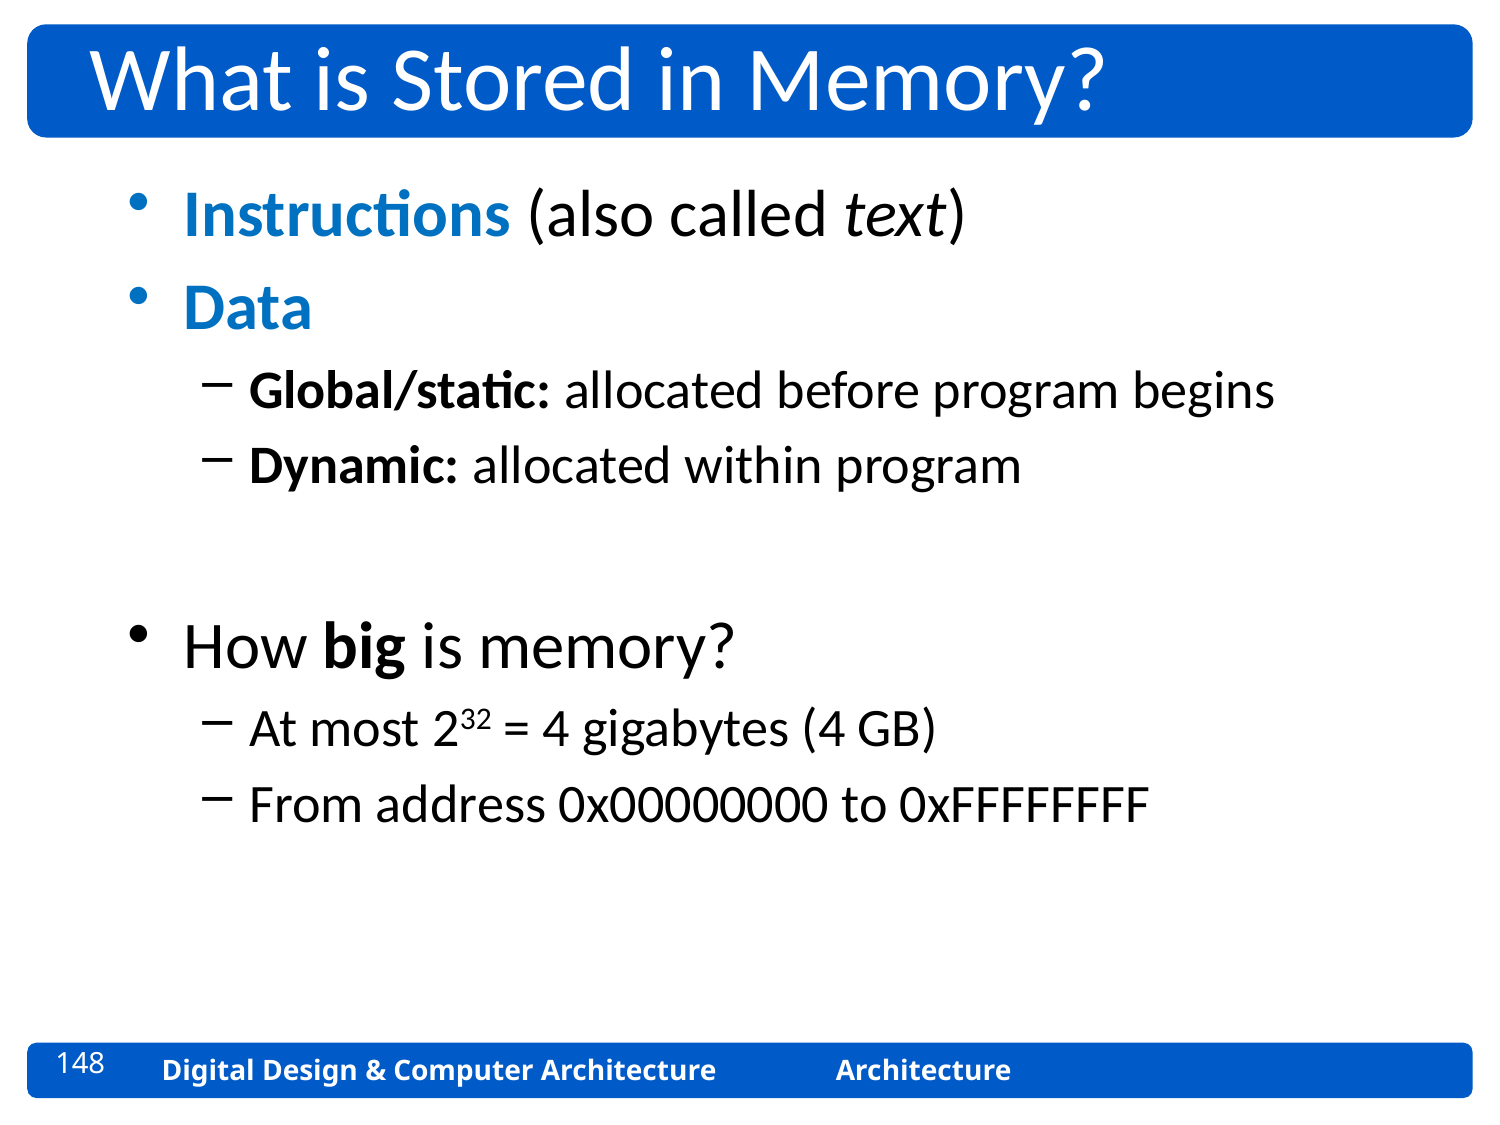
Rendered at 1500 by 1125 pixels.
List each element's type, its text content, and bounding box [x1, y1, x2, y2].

slide_number 148 [40, 1037, 164, 1096]
text_box Instructions (also called text) Data Global/static: allocated before program begins Dynamic: allocated within program How big is memory? At most 232 = 4 gigabytes (4 GB) From address 0x00000000 to 0xFFFFFFFF [112, 162, 1438, 1013]
text_box What is Stored in Memory? [74, 11, 1438, 136]
